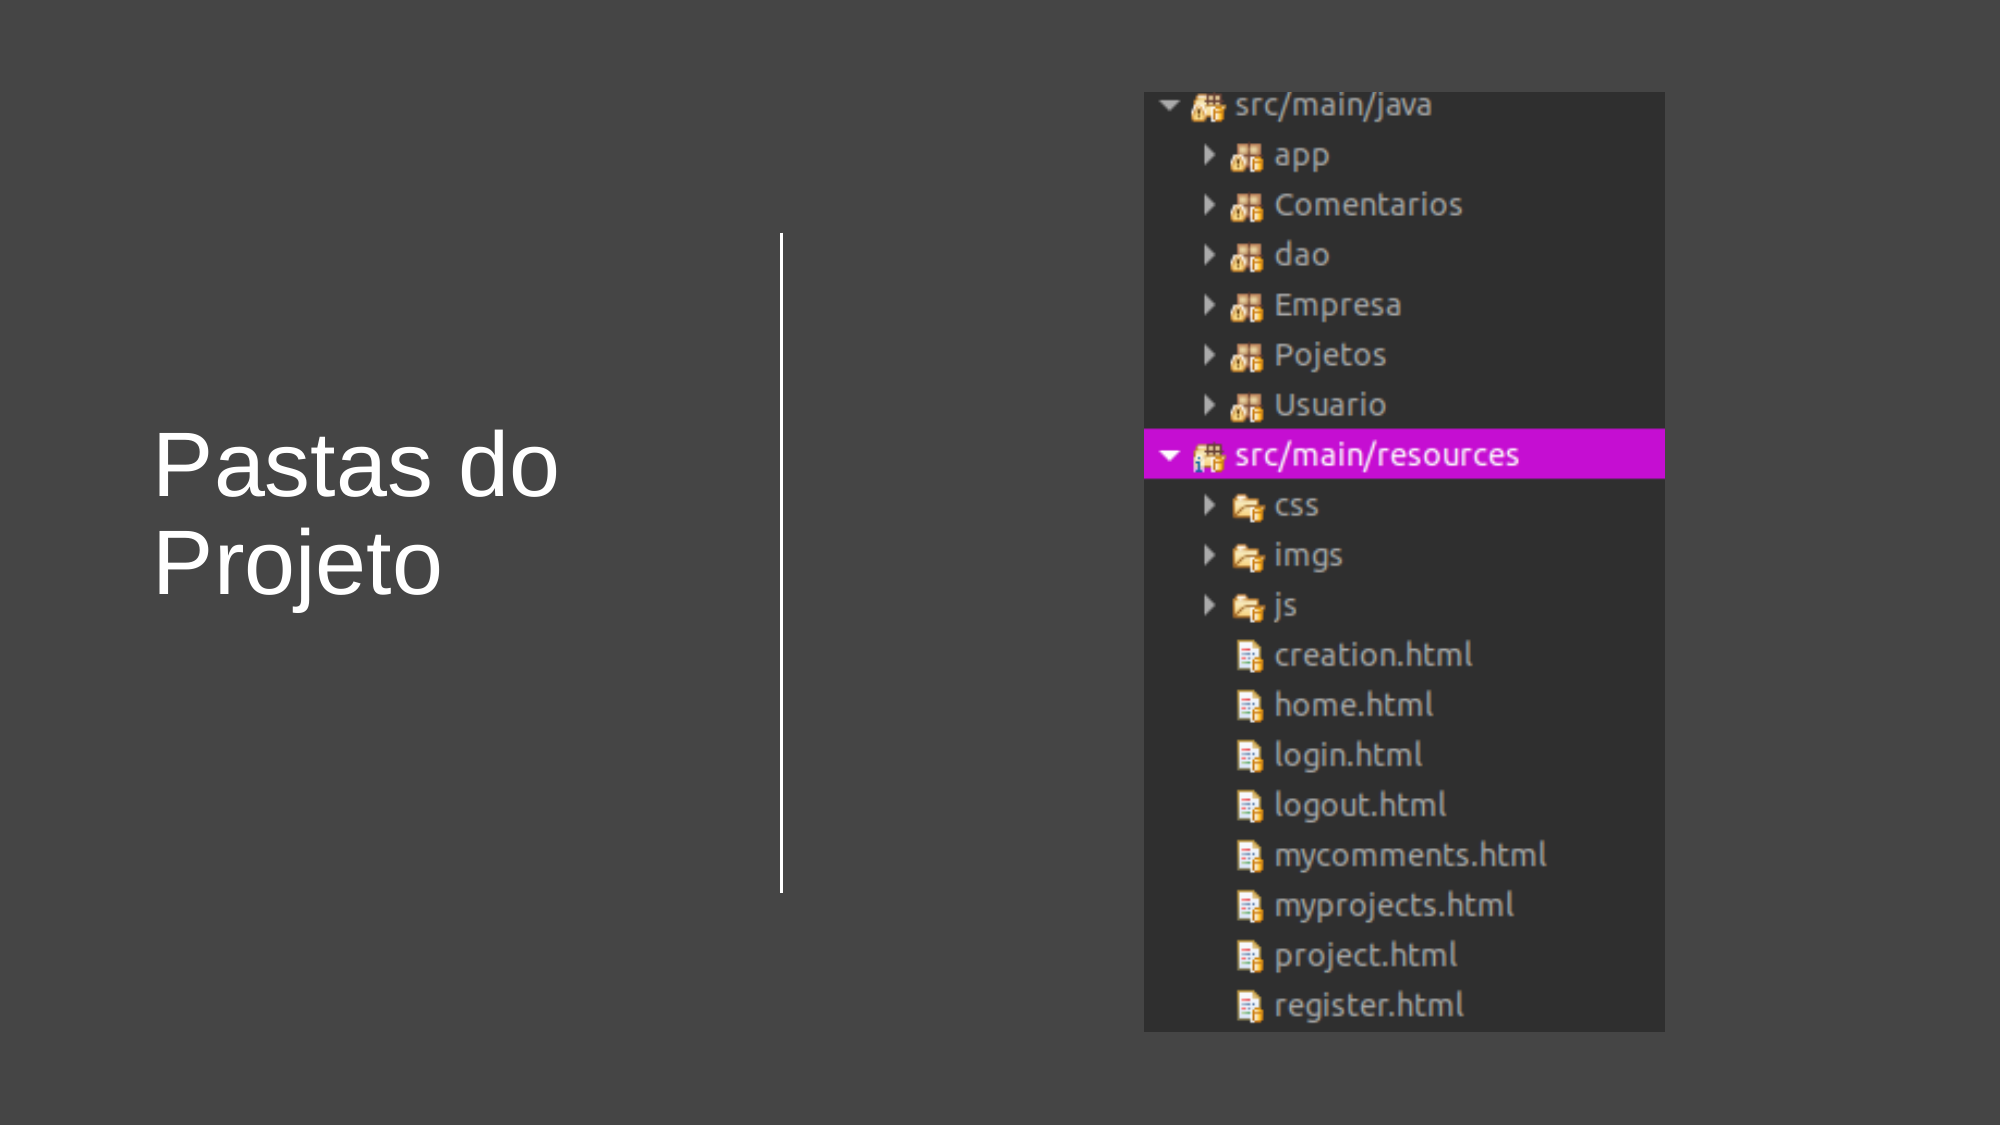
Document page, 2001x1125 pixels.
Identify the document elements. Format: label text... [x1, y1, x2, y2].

title Pastas do Projeto [138, 134, 683, 623]
text_box [0, 0, 2000, 1125]
picture [1144, 92, 1665, 1033]
